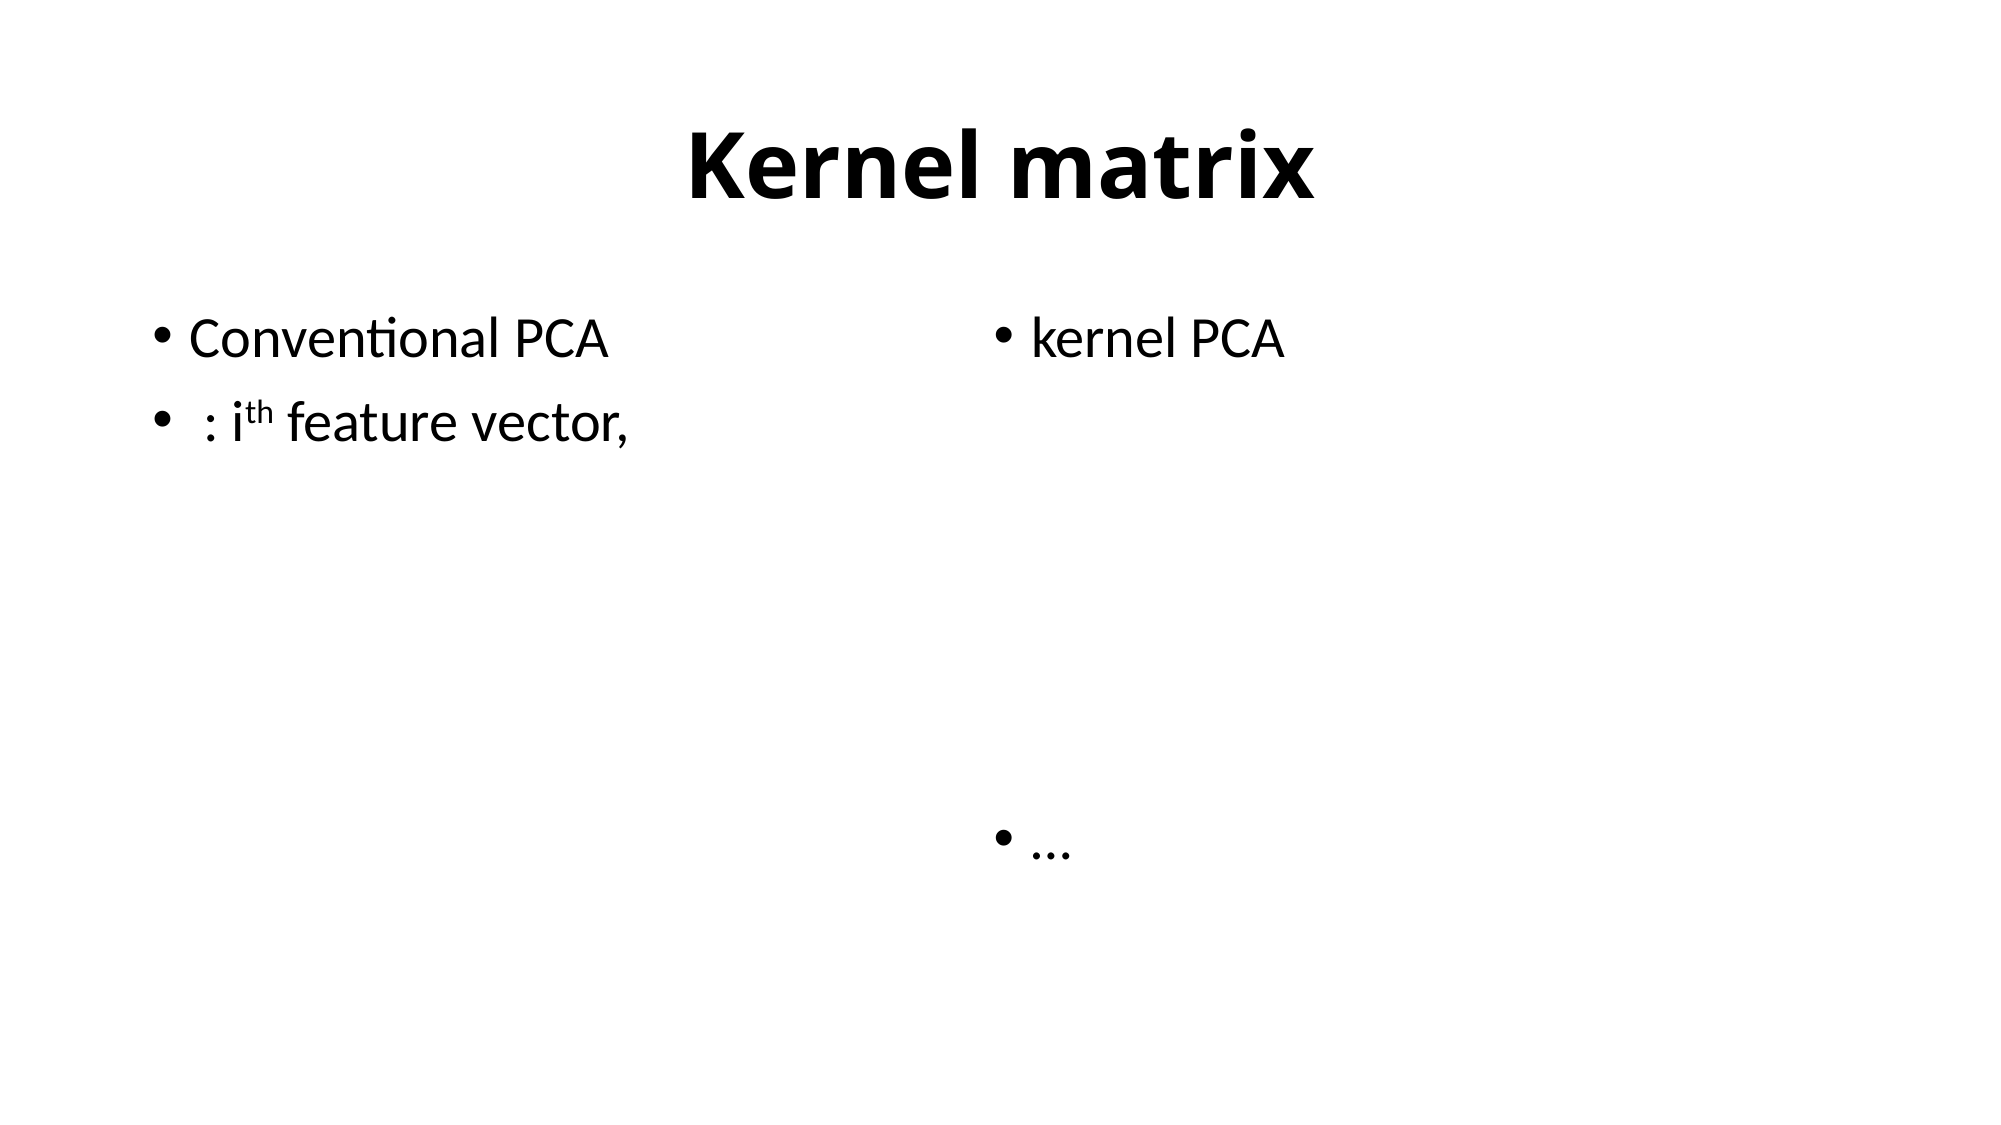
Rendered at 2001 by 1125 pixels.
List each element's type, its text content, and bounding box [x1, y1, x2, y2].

title Kernel matrix [137, 59, 1863, 278]
